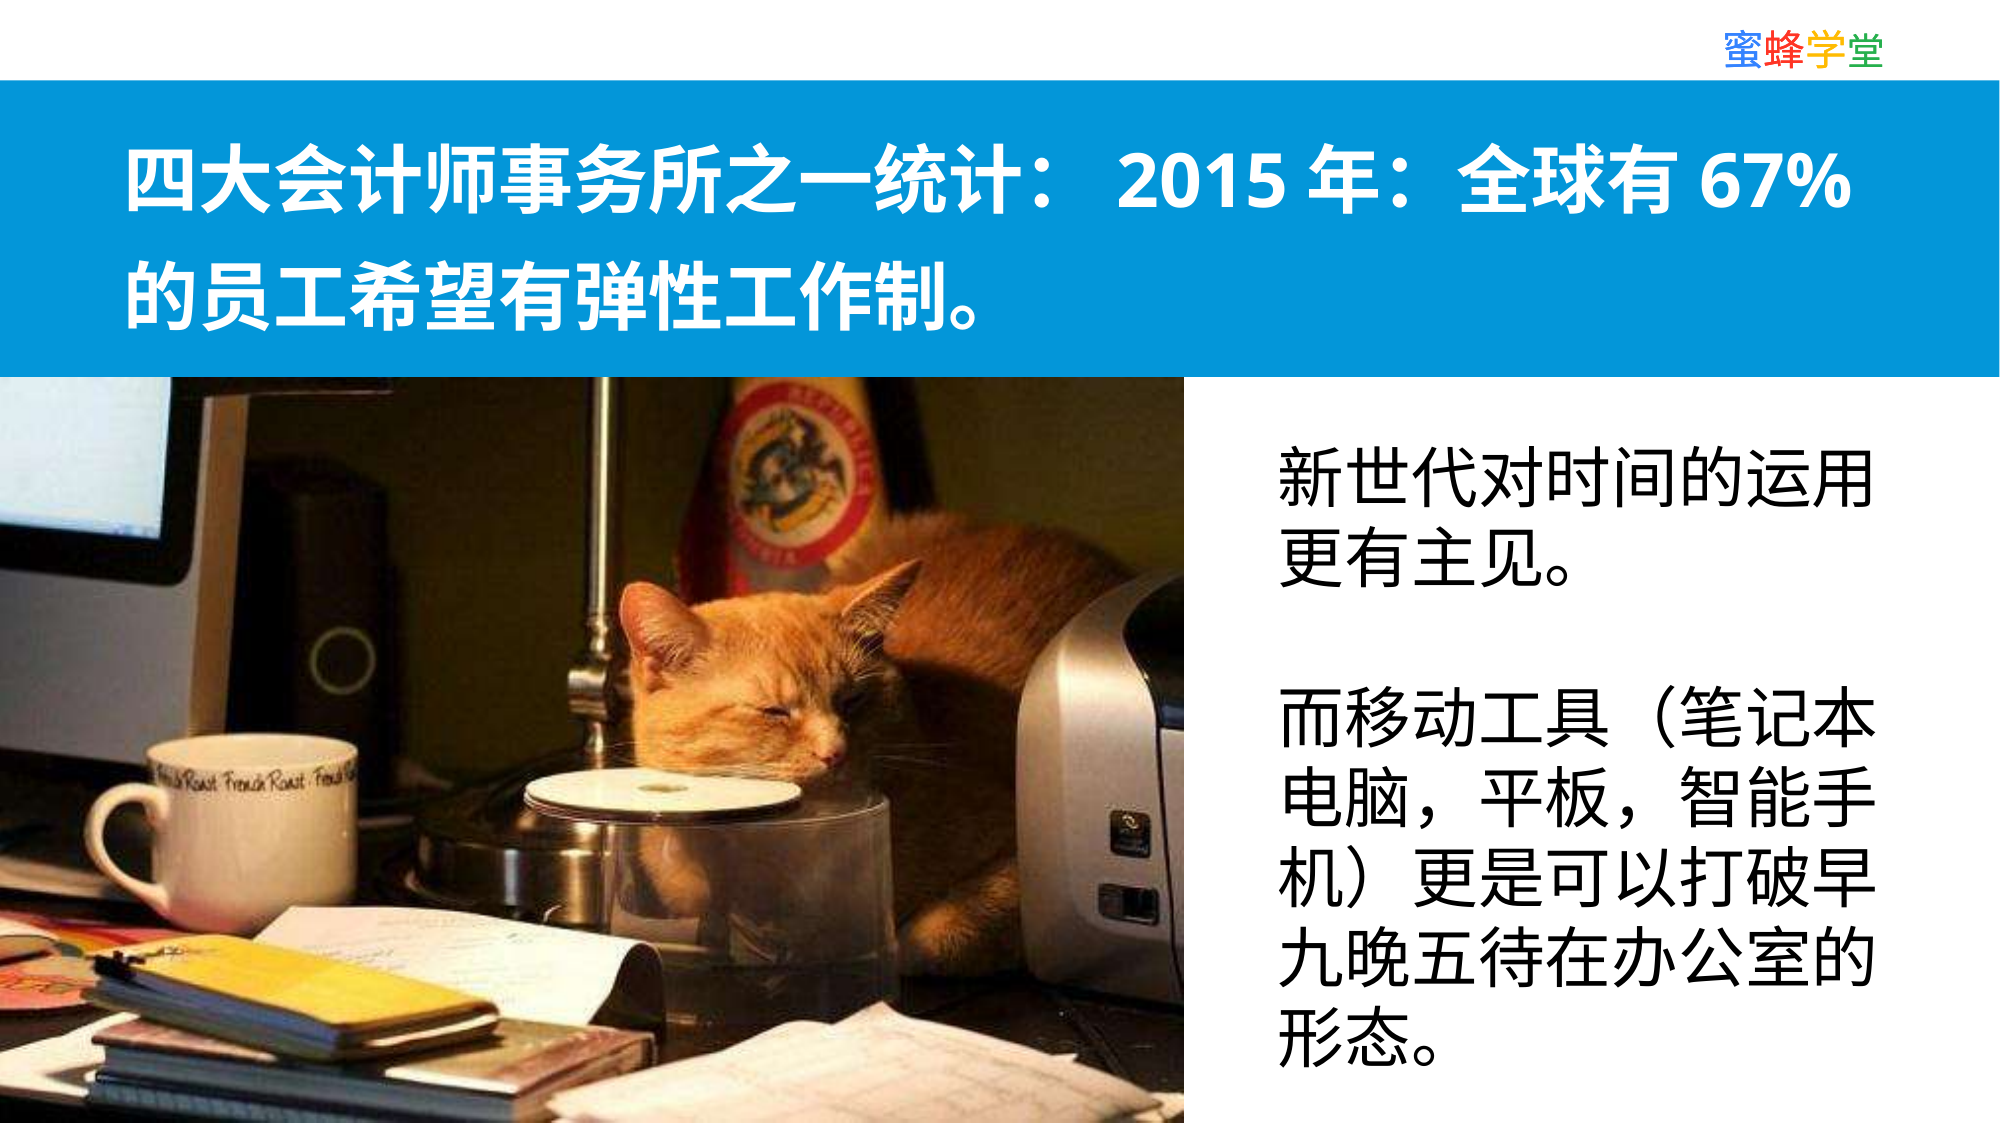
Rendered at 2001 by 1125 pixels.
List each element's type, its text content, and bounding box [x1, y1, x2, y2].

text_box [0, 80, 2000, 377]
text_box 四大会计师事务所之一统计：2015年：全球有67%的员工希望有弹性工作制。 [115, 98, 1884, 347]
text_box 新世代对时间的运用更有主见。 而移动工具（笔记本电脑，平板，智能手机）更是可以打破早九晚五待在办公室的形态。 [1270, 428, 1947, 1084]
text_box 蜜蜂学堂 [1707, 15, 1932, 126]
picture [0, 378, 1184, 1123]
